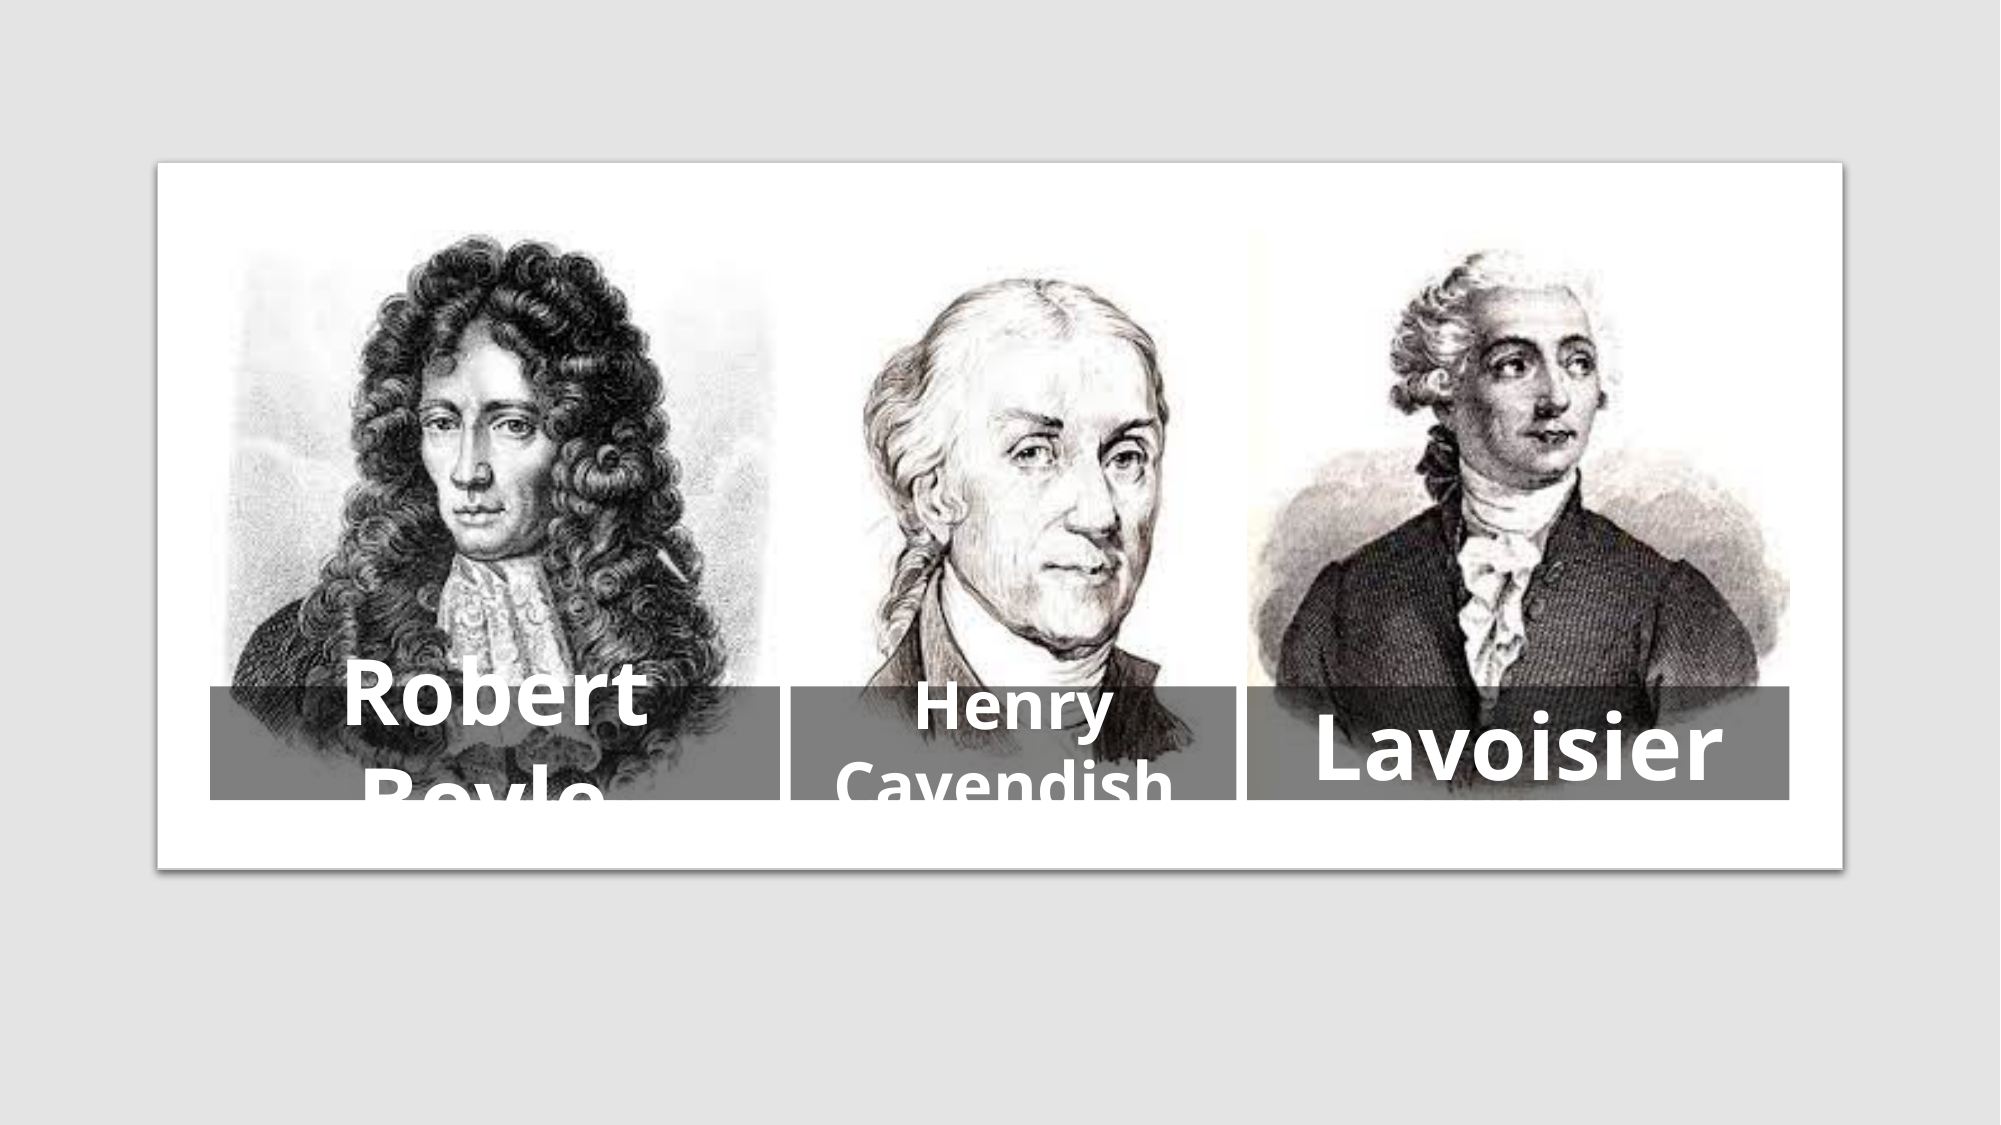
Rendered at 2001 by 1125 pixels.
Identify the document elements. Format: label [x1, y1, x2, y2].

list [210, 230, 780, 801]
picture [1247, 230, 1790, 801]
picture [790, 230, 1237, 801]
text_box [0, 0, 2000, 1125]
text_box [156, 161, 1844, 870]
